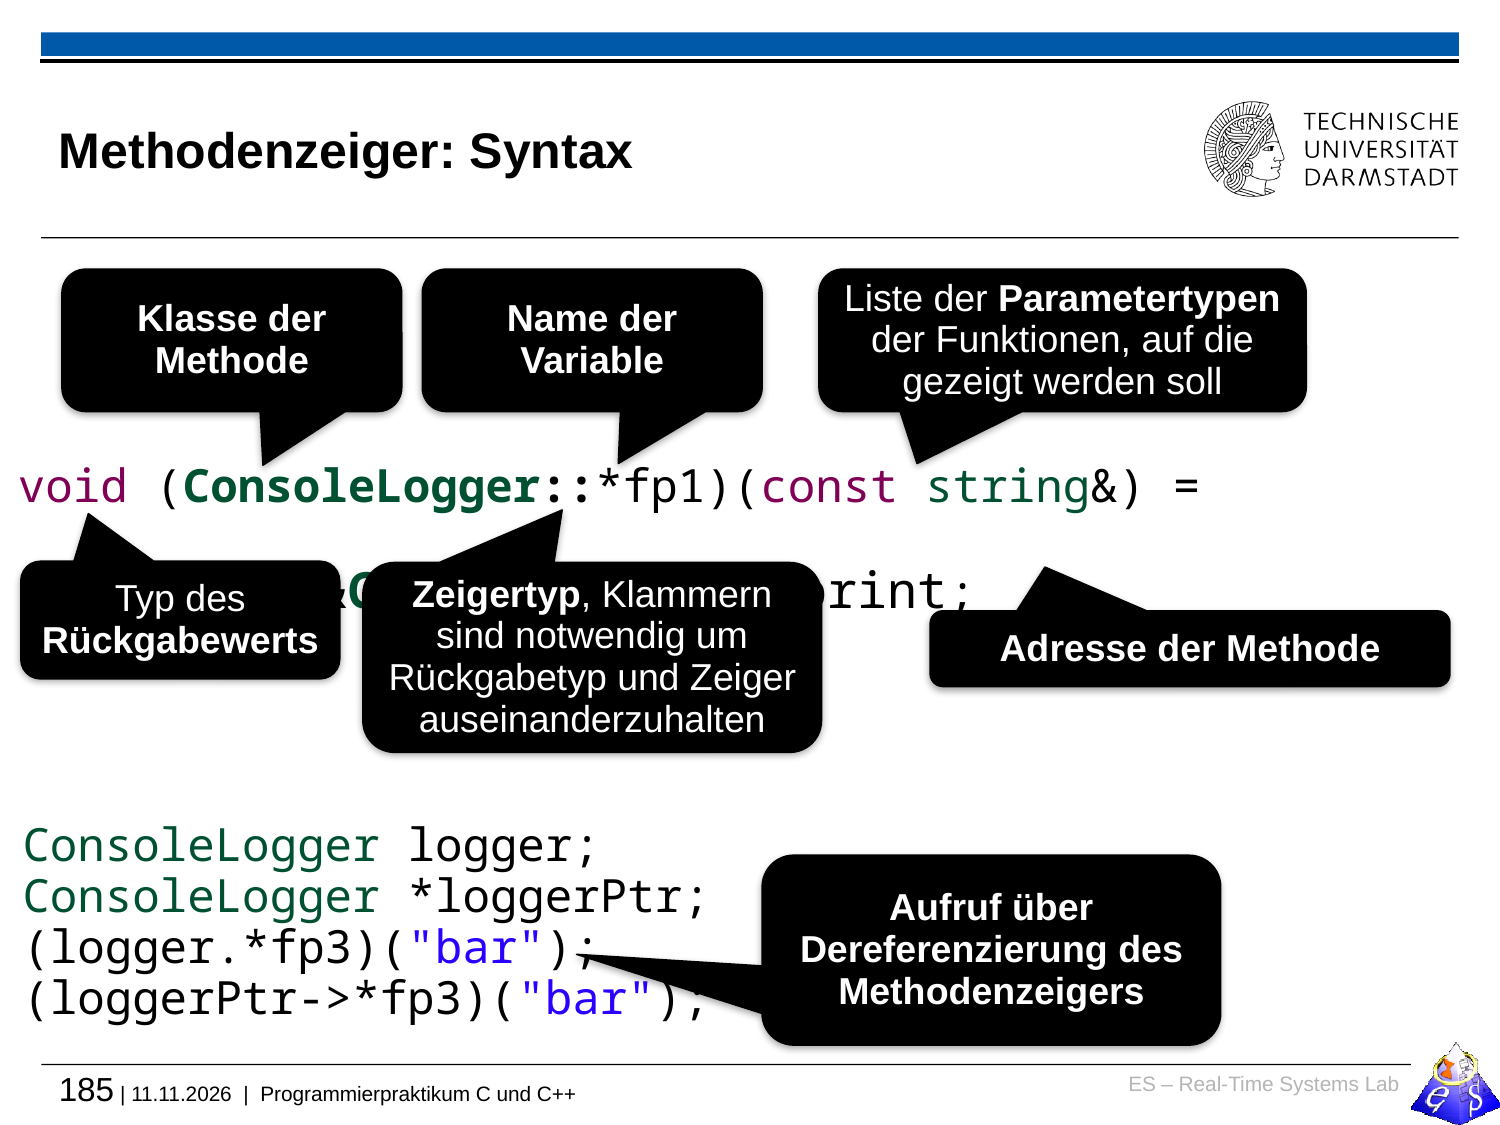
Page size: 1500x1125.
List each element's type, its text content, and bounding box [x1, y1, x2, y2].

text_box Liste der Parametertypen der Funktionen, auf die gezeigt werden soll [818, 268, 1308, 465]
text_box Typ des Rückgabewerts [20, 512, 341, 680]
text_box void (ConsoleLogger::*fp1)(const string&) = &ConsoleLogger::print; [3, 453, 1500, 627]
picture [1411, 1041, 1500, 1125]
text_box Klasse der Methode [61, 268, 403, 466]
text_box Zeigertyp, Klammern sind notwendig um Rückgabetyp und Zeiger auseinanderzuhalten [362, 509, 823, 754]
picture [1187, 84, 1483, 214]
text_box ConsoleLogger logger; ConsoleLogger *loggerPtr; (logger.*fp3)("bar"); (loggerPtr->*fp3)("bar"); [7, 813, 758, 1084]
title Methodenzeiger: Syntax [58, 80, 1187, 218]
text_box Aufruf über Dereferenzierung des Methodenzeigers [575, 854, 1222, 1046]
text_box Adresse der Methode [929, 566, 1451, 688]
text_box Name der Variable [421, 268, 763, 465]
